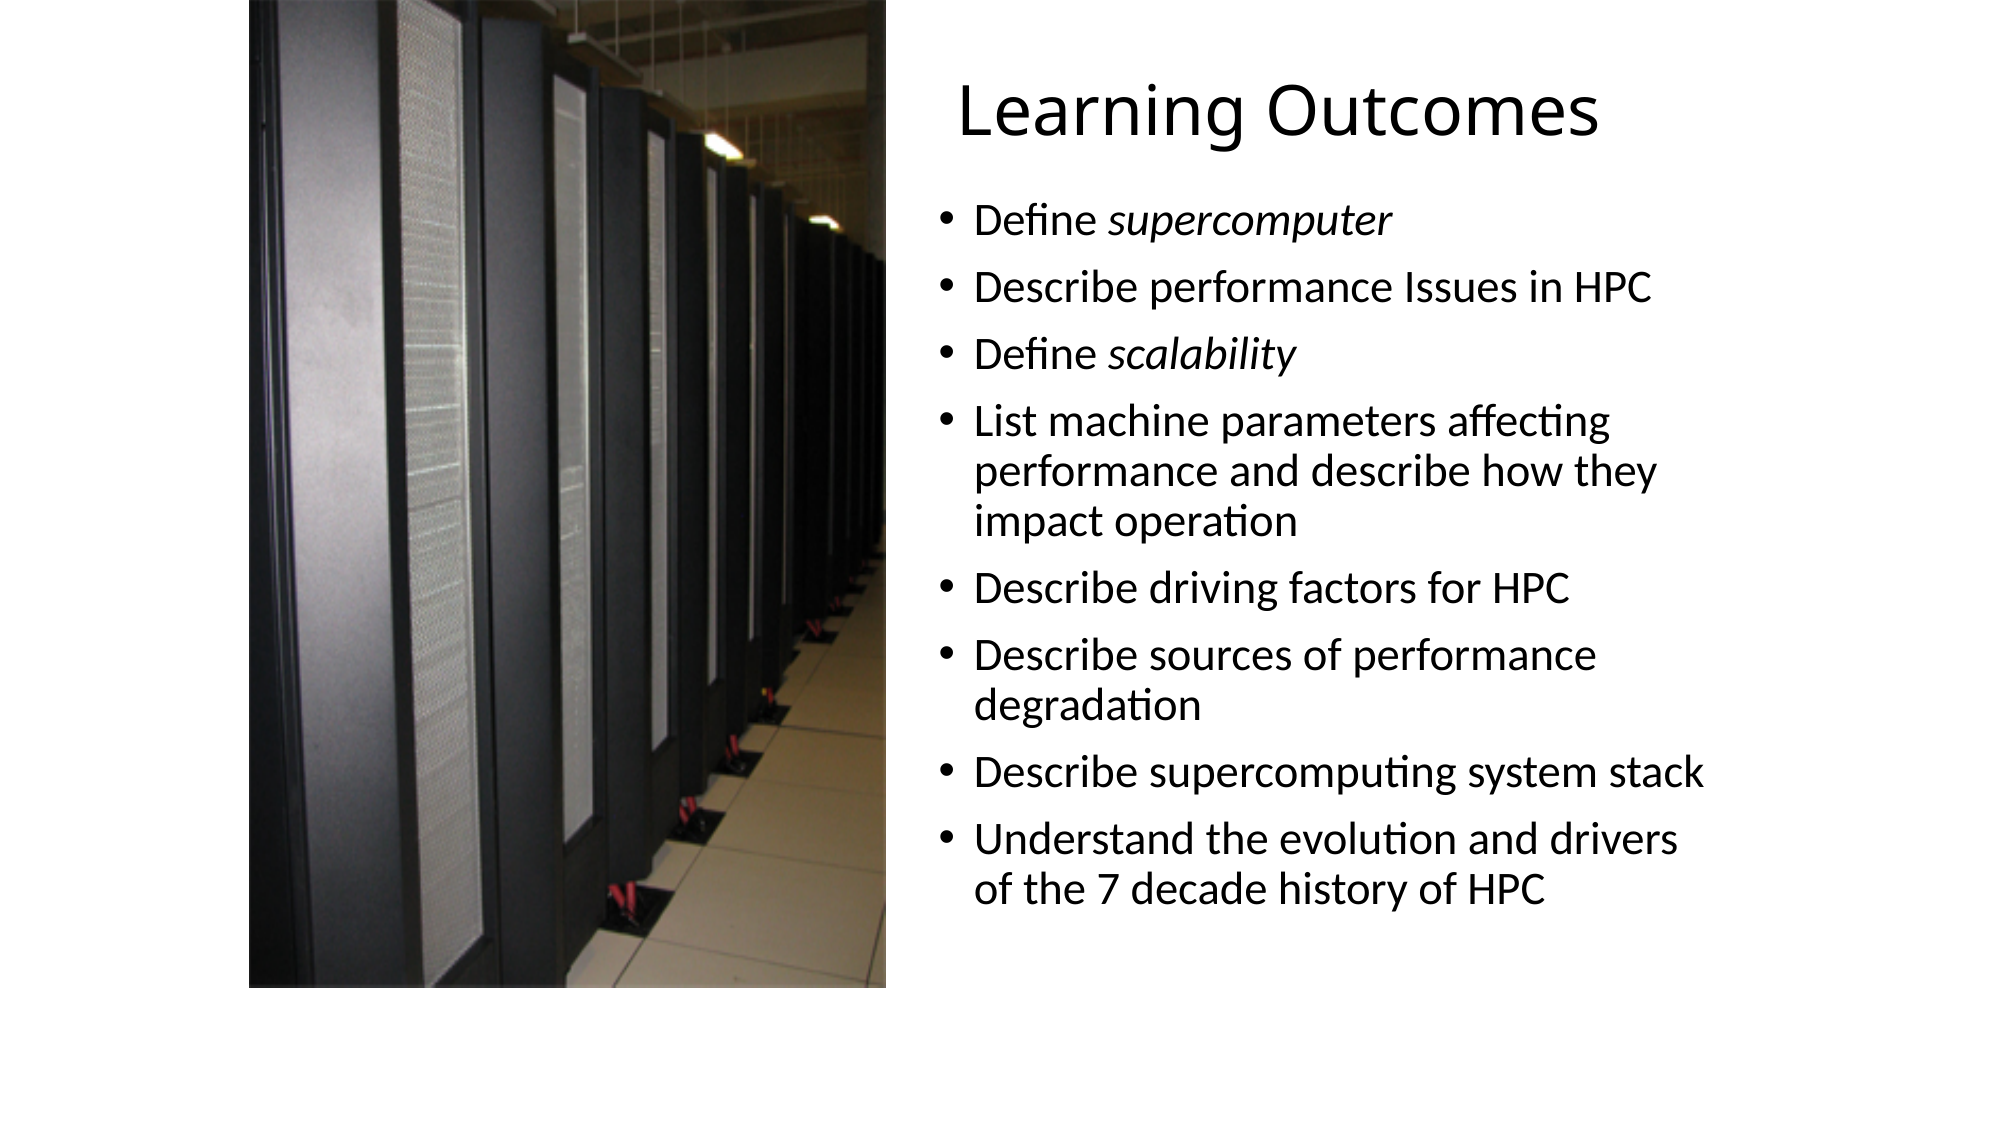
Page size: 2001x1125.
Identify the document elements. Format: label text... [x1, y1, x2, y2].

picture [249, 0, 886, 988]
title Learning Outcomes [941, 66, 1708, 160]
list Define supercomputer Describe performance Issues in HPC Define scalability List machine parameters affecting performance and describe how they impact operation Describe driving factors for HPC Describe sources of performance degradation Describe supercomputing system stack Understand the evolution and drivers of the 7 decade history of HPC [923, 188, 1726, 945]
